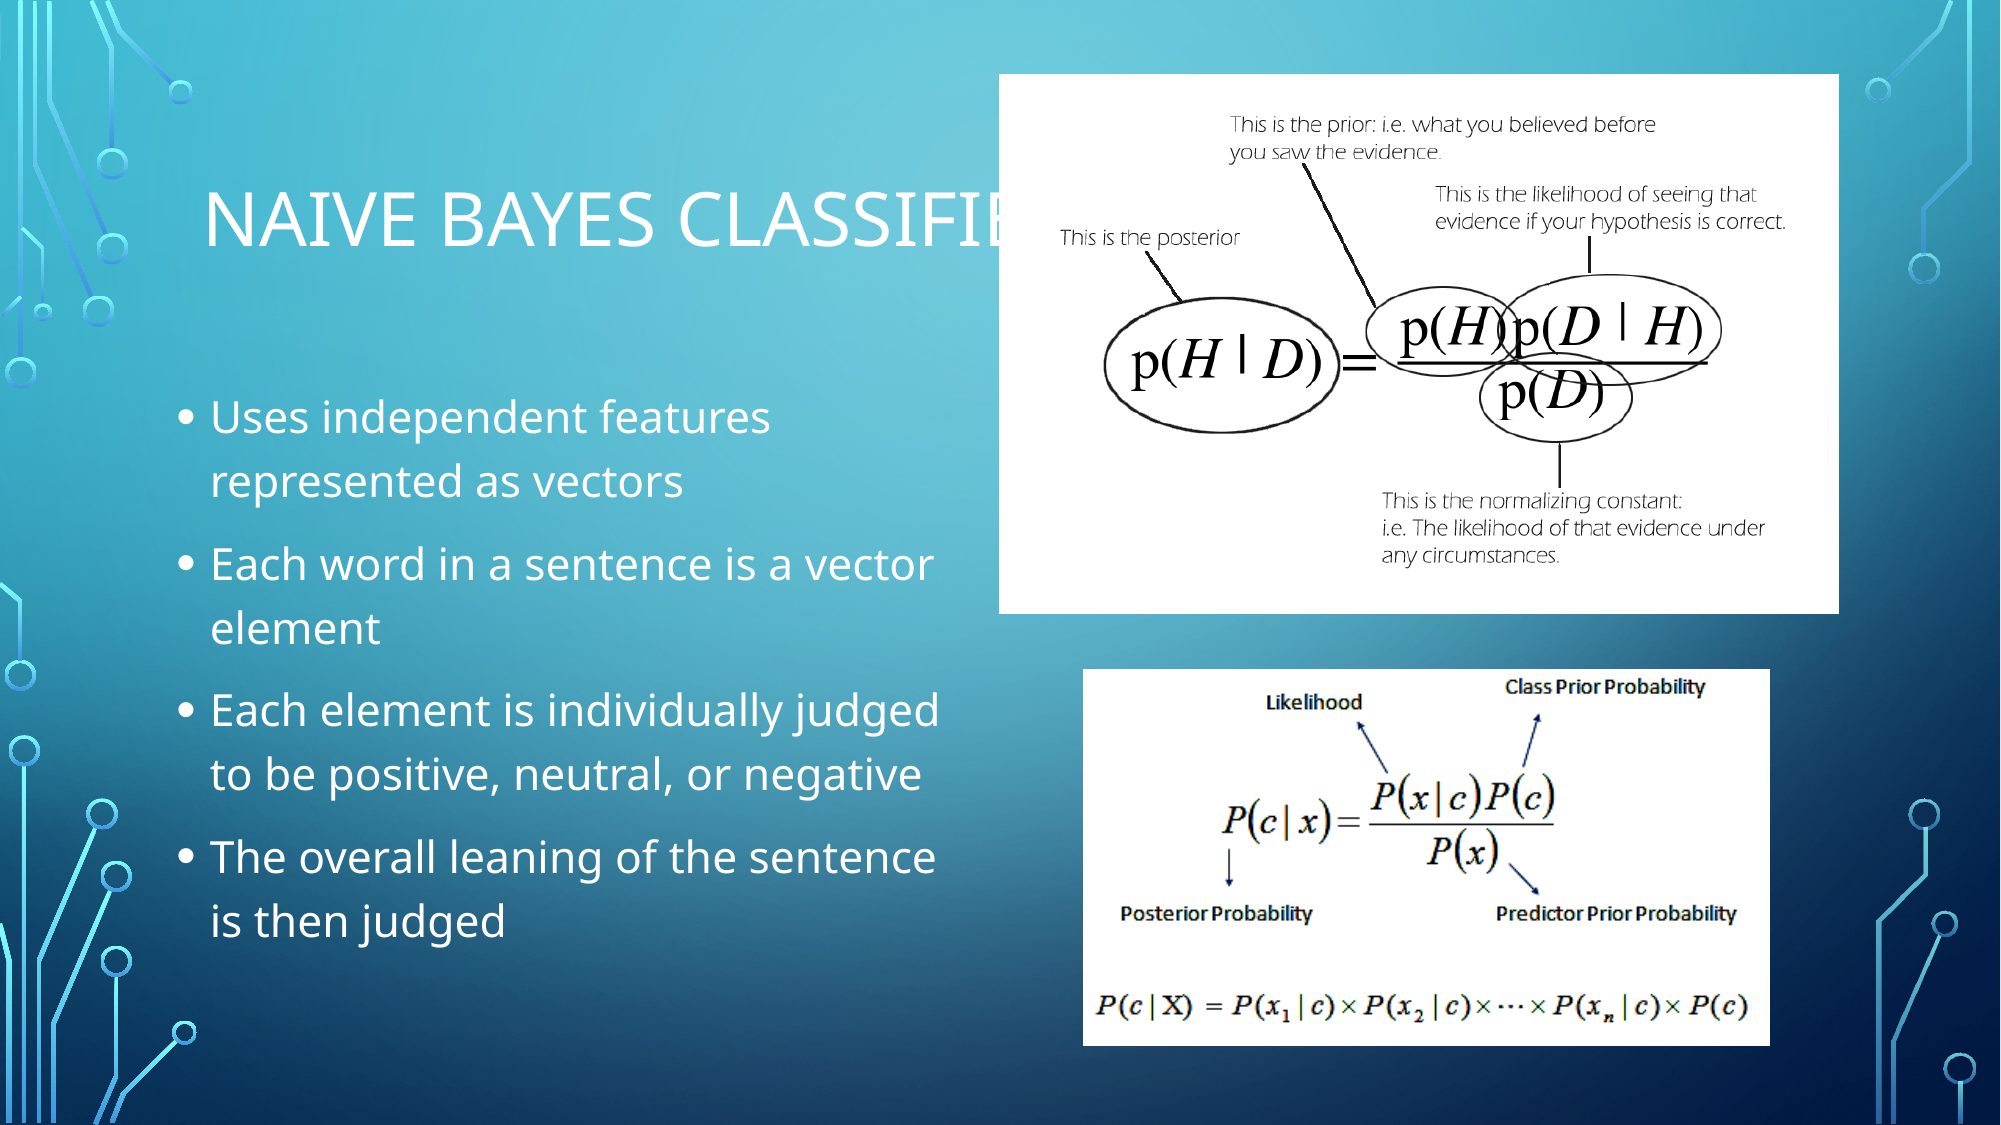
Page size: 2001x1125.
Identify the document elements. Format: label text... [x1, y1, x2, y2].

title Naive Bayes classifier [187, 101, 999, 344]
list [1083, 669, 1771, 1047]
picture [999, 73, 1839, 615]
list Uses independent features represented as vectors Each word in a sentence is a vector element Each element is individually judged to be positive, neutral, or negative The overall leaning of the sentence is then judged [161, 371, 962, 1008]
